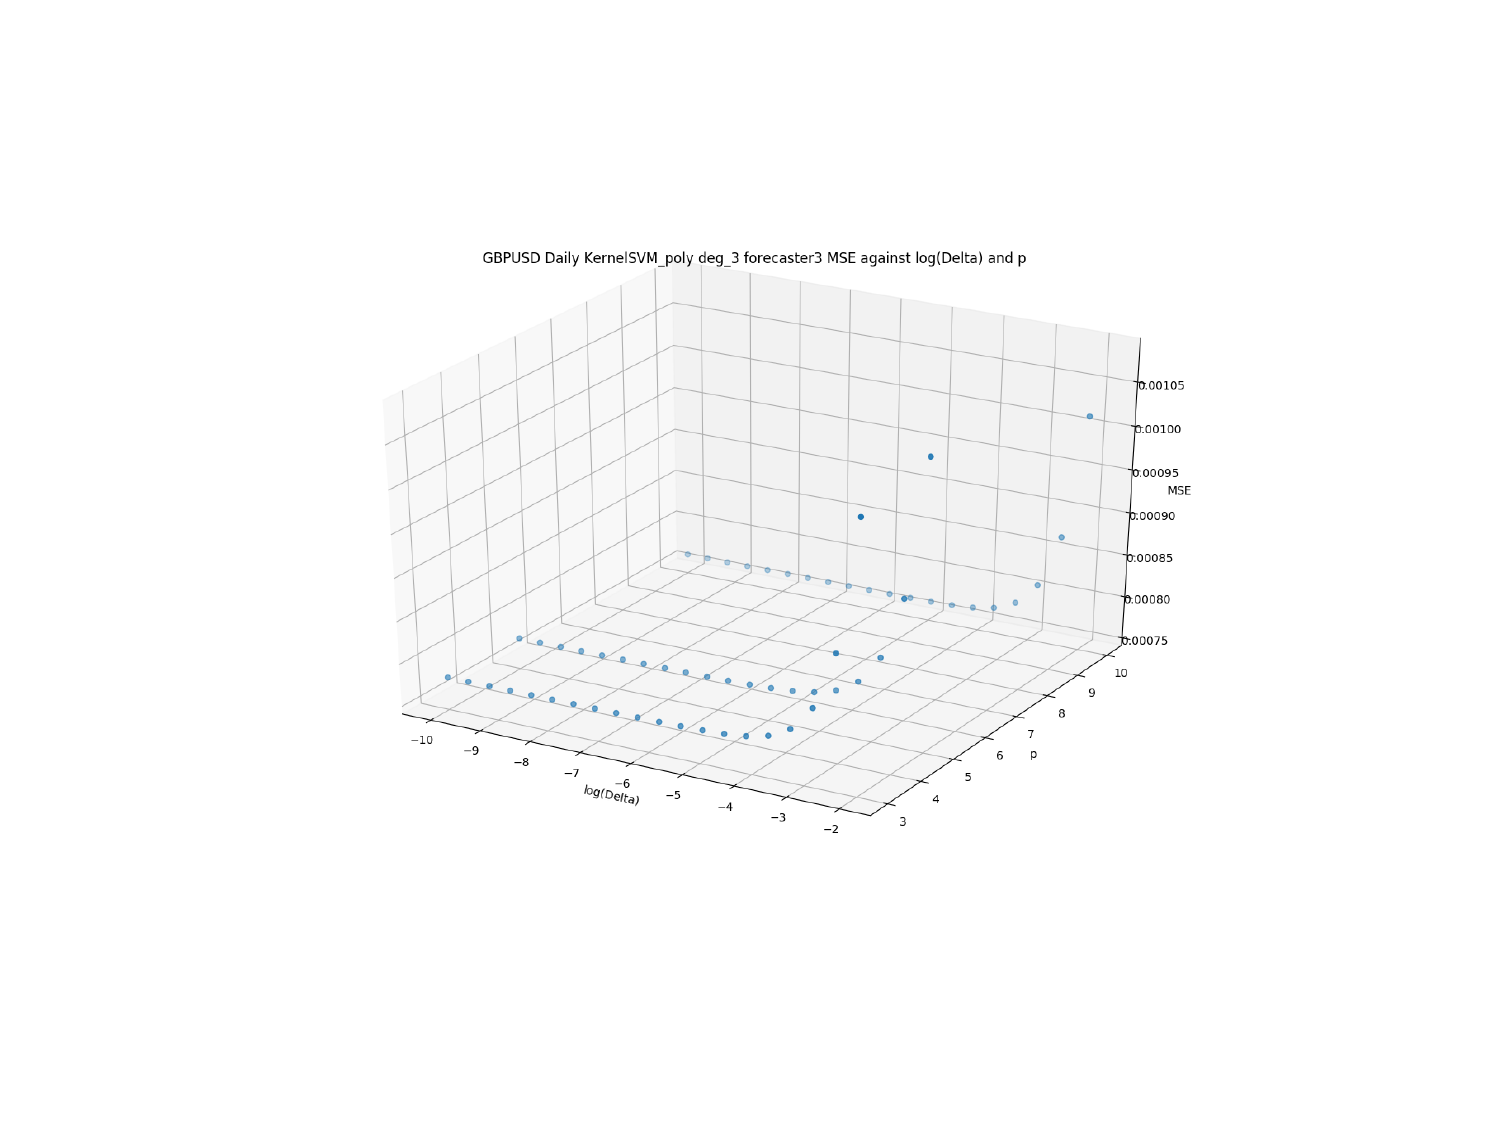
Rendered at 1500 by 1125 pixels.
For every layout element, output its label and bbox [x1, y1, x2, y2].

picture [119, 119, 1358, 946]
